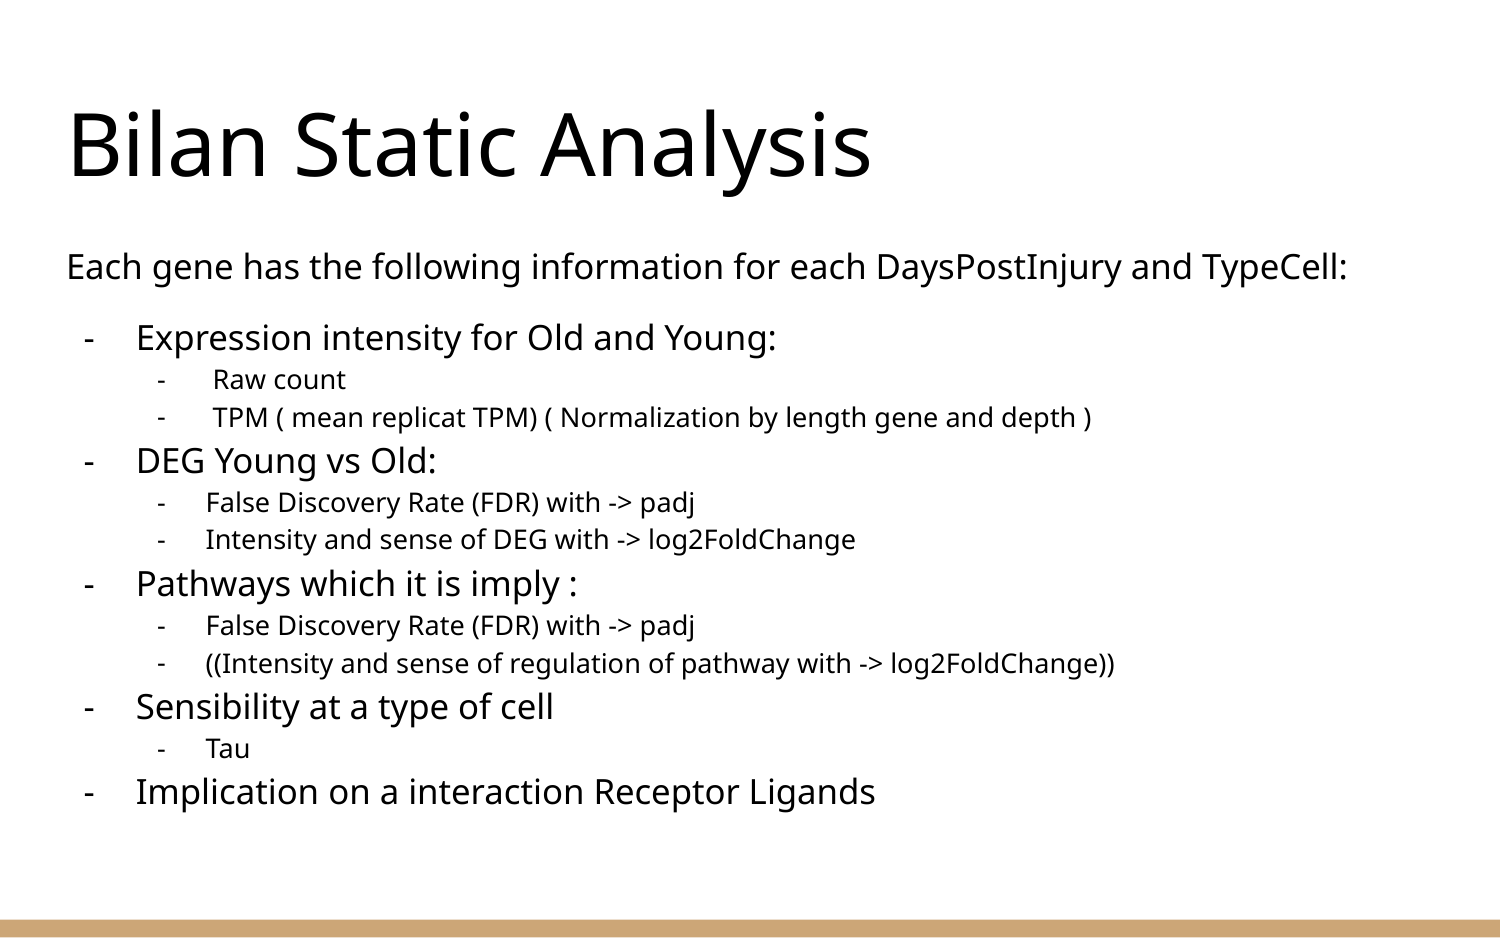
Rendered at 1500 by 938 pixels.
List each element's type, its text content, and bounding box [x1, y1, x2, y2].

title Bilan Static Analysis [51, 57, 1449, 210]
list Each gene has the following information for each DaysPostInjury and TypeCell: Expression intensity for Old and Young: Raw count TPM ( mean replicat TPM) ( Normalization by length gene and depth ) DEG Young vs Old: False Discovery Rate (FDR) with -> padj Intensity and sense of DEG with -> log2FoldChange Pathways which it is imply : False Discovery Rate (FDR) with -> padj ((Intensity and sense of regulation of pathway with -> log2FoldChange)) Sensibility at a type of cell Tau Implication on a interaction Receptor Ligands [51, 223, 1463, 835]
